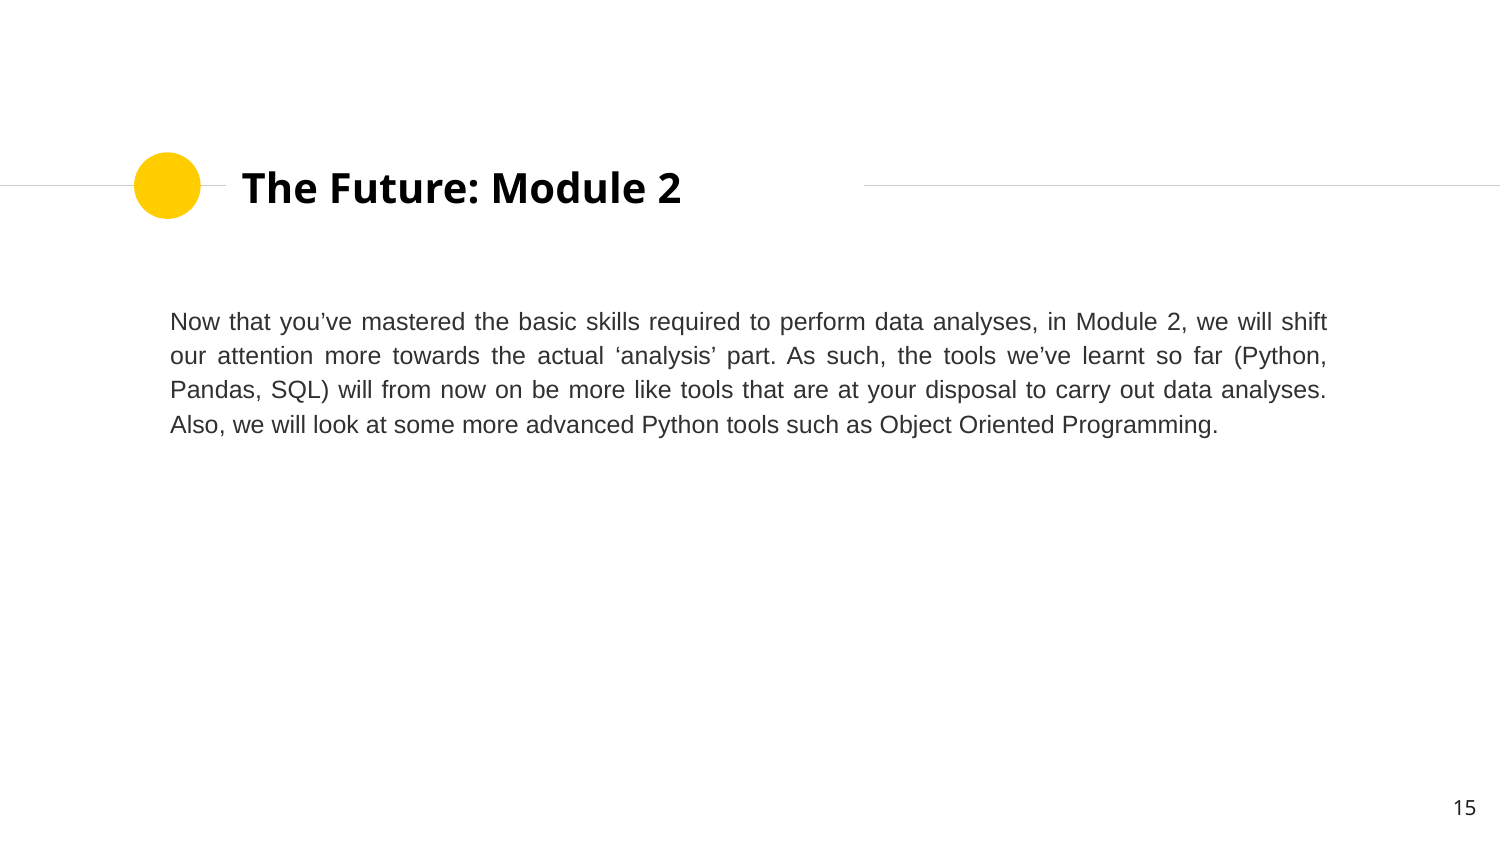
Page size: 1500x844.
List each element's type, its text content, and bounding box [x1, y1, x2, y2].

text_box Now that you’ve mastered the basic skills required to perform data analyses, in Module 2, we will shift our attention more towards the actual ‘analysis’ part. As such, the tools we’ve learnt so far (Python, Pandas, SQL) will from now on be more like tools that are at your disposal to carry out data analyses. Also, we will look at some more advanced Python tools such as Object Oriented Programming. [155, 285, 1345, 659]
slide_number ‹#› [1401, 779, 1492, 844]
title The Future: Module 2 [226, 151, 863, 223]
